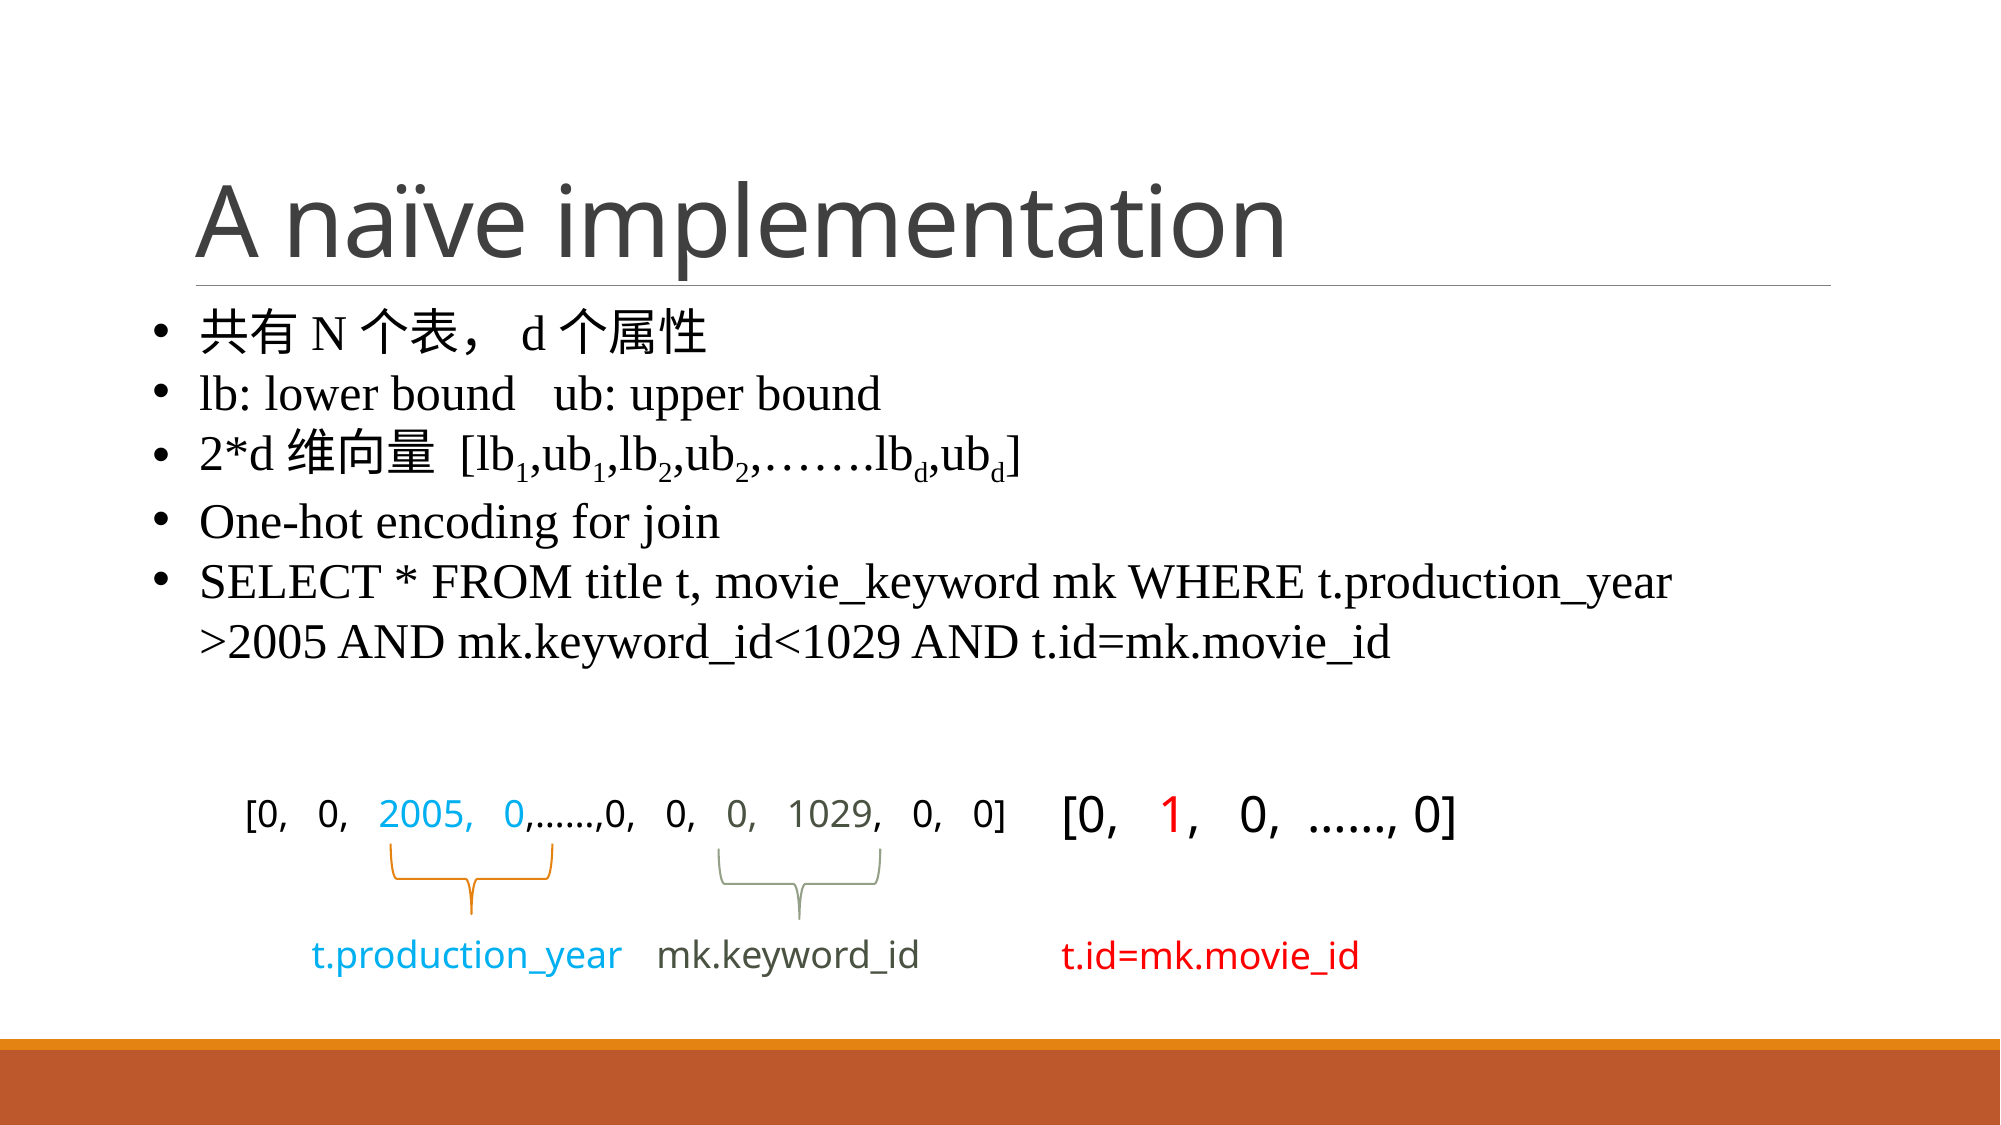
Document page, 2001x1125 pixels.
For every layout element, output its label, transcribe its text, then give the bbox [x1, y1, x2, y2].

text_box mk.keyword_id [641, 923, 936, 984]
text_box [0, 0, 2005, 0,……,0, 0, 0, 1029, 0, 0] [230, 783, 1022, 843]
text_box [717, 848, 882, 921]
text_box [1045, 762, 1926, 1032]
title A naïve implementation [180, 47, 1830, 285]
text_box t.production_year [296, 923, 641, 984]
text_box [389, 843, 554, 916]
text_box 共有N个表，d个属性 lb: lower bound ub: upper bound 2*d维向量 [lb1,ub1,lb2,ub2,…….lbd,ubd] One-hot encoding for join SELECT * FROM title t, movie_keyword mk WHERE t.production_year >2005 AND mk.keyword_id<1029 AND t.id=mk.movie_id [137, 292, 1738, 796]
